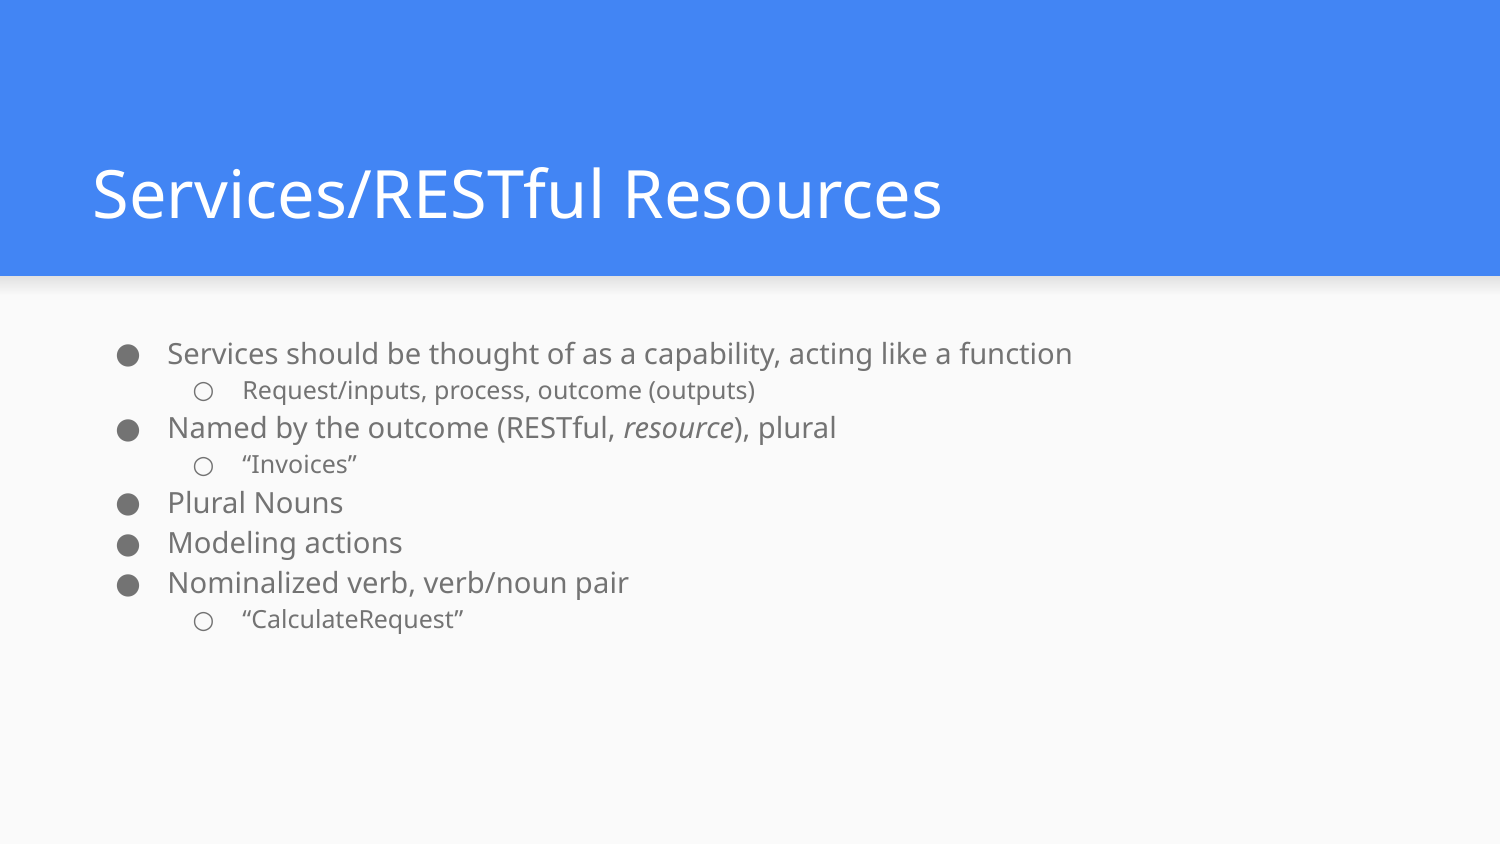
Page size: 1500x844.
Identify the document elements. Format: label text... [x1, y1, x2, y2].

title Services/RESTful Resources [77, 121, 1427, 248]
list Services should be thought of as a capability, acting like a function Request/inputs, process, outcome (outputs) Named by the outcome (RESTful, resource), plural “Invoices” Plural Nouns Modeling actions Nominalized verb, verb/noun pair “CalculateRequest” [77, 314, 1427, 760]
